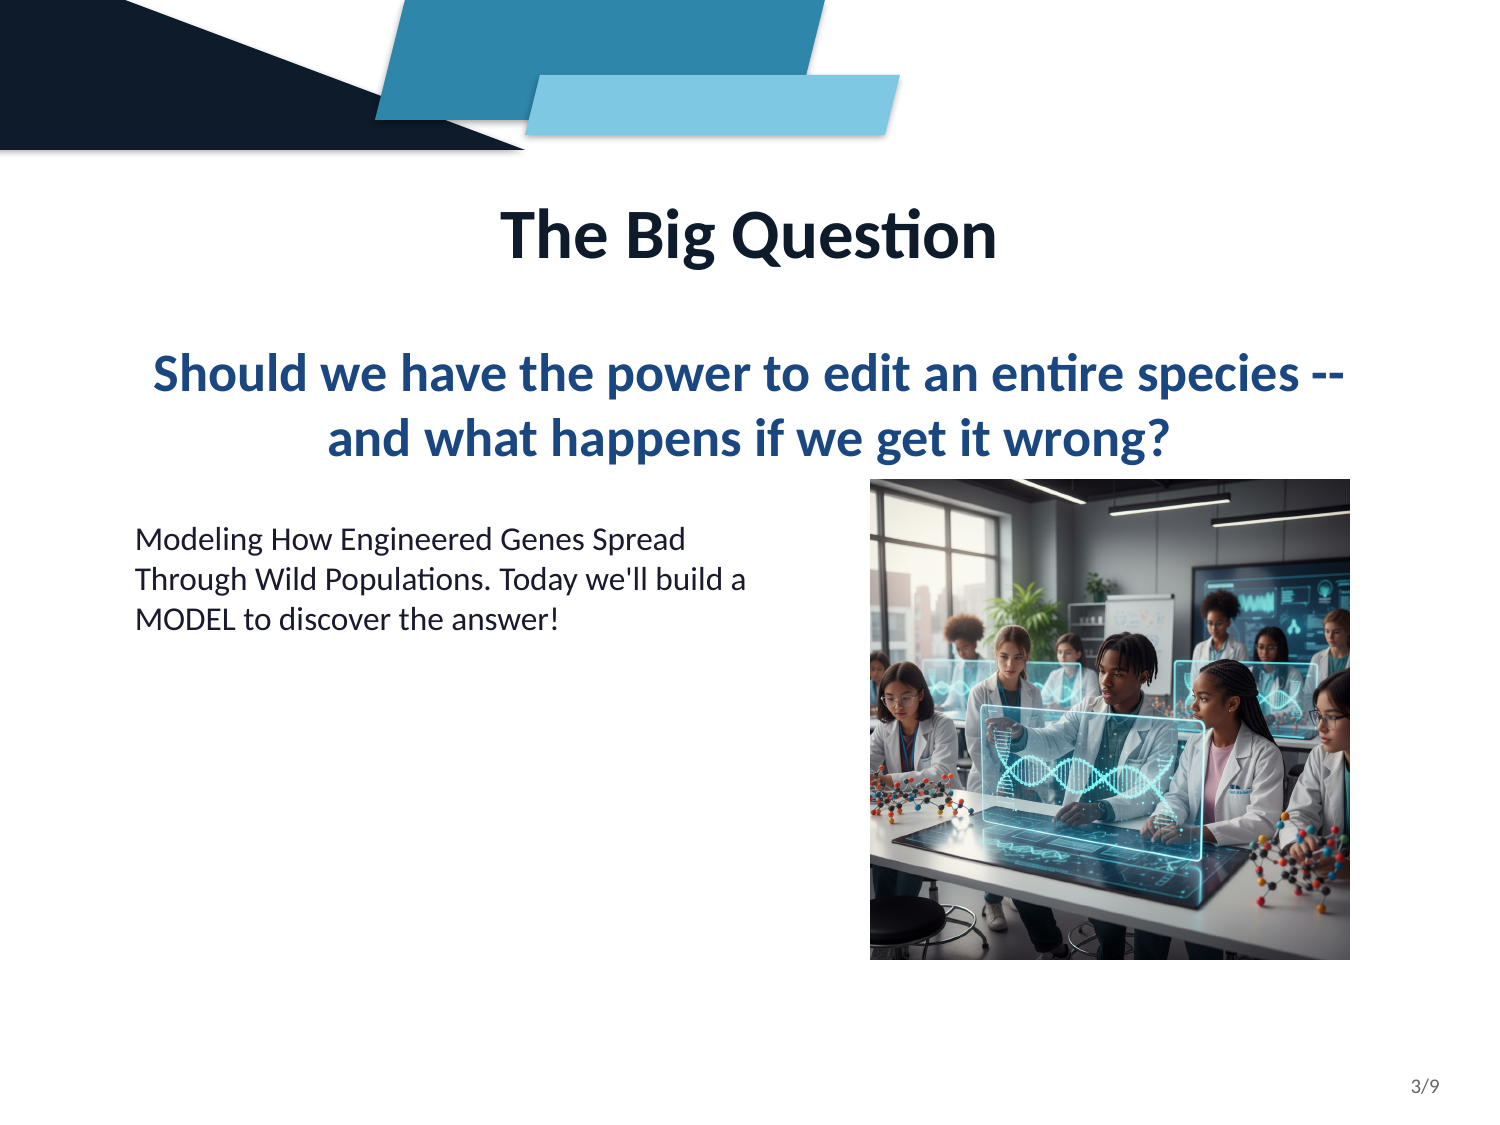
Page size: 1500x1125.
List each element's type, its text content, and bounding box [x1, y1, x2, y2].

text_box [374, 0, 826, 121]
text_box Should we have the power to edit an entire species -- and what happens if we get it wrong? [119, 329, 1380, 475]
text_box [0, 0, 526, 151]
text_box 3/9 [1395, 1065, 1455, 1105]
text_box [524, 74, 901, 136]
text_box Modeling How Engineered Genes Spread Through Wild Populations. Today we'll build a MODEL to discover the answer! [119, 509, 795, 645]
picture [869, 479, 1351, 961]
text_box The Big Question [485, 179, 1014, 280]
